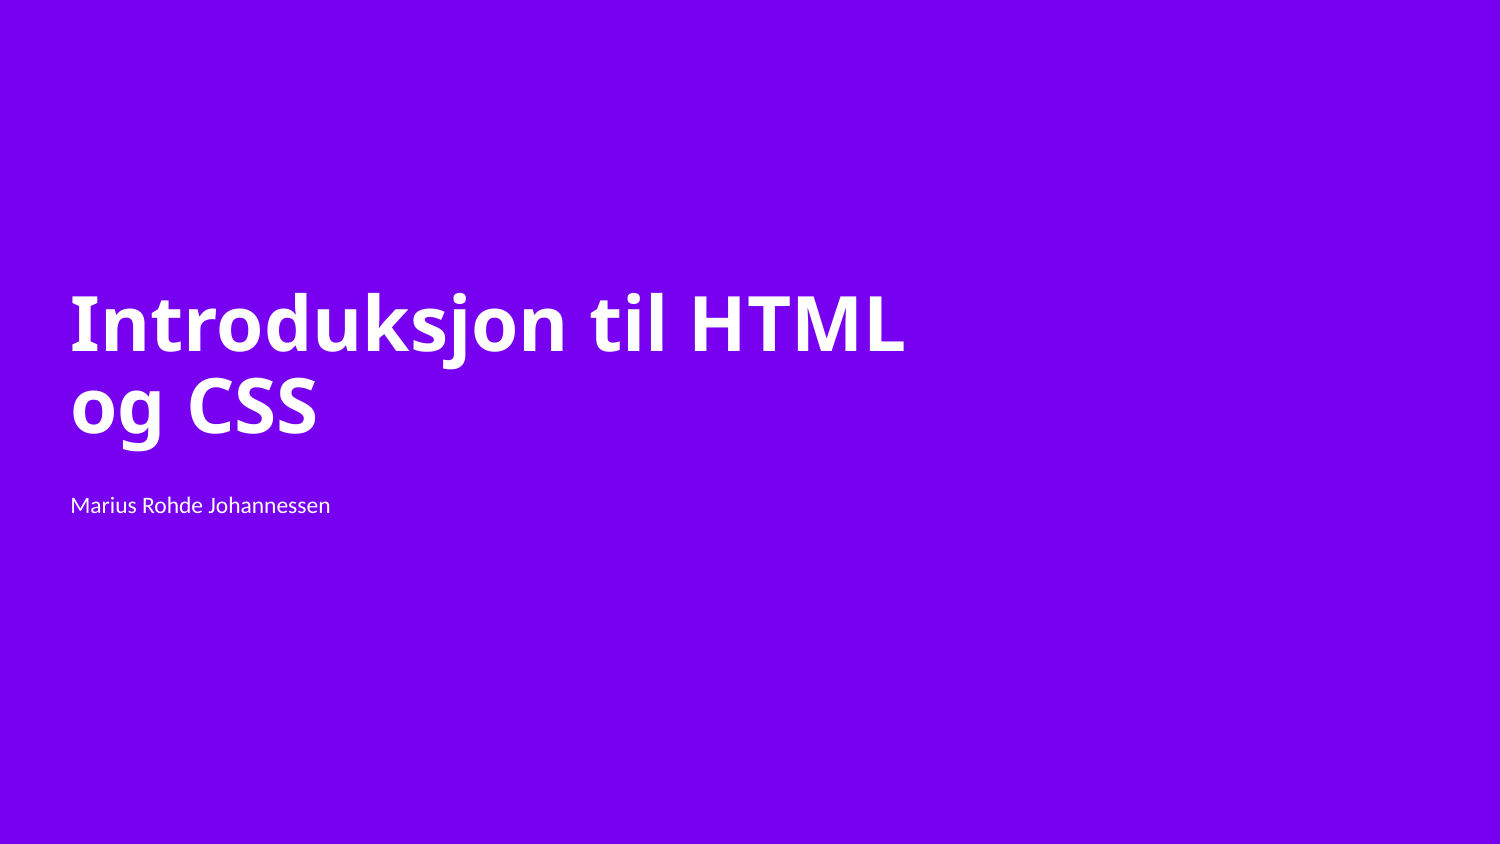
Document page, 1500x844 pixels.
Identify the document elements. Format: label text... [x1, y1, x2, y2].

subtitle Marius Rohde Johannessen [70, 486, 493, 582]
title Introduksjon til HTML og CSS [70, 285, 1001, 451]
